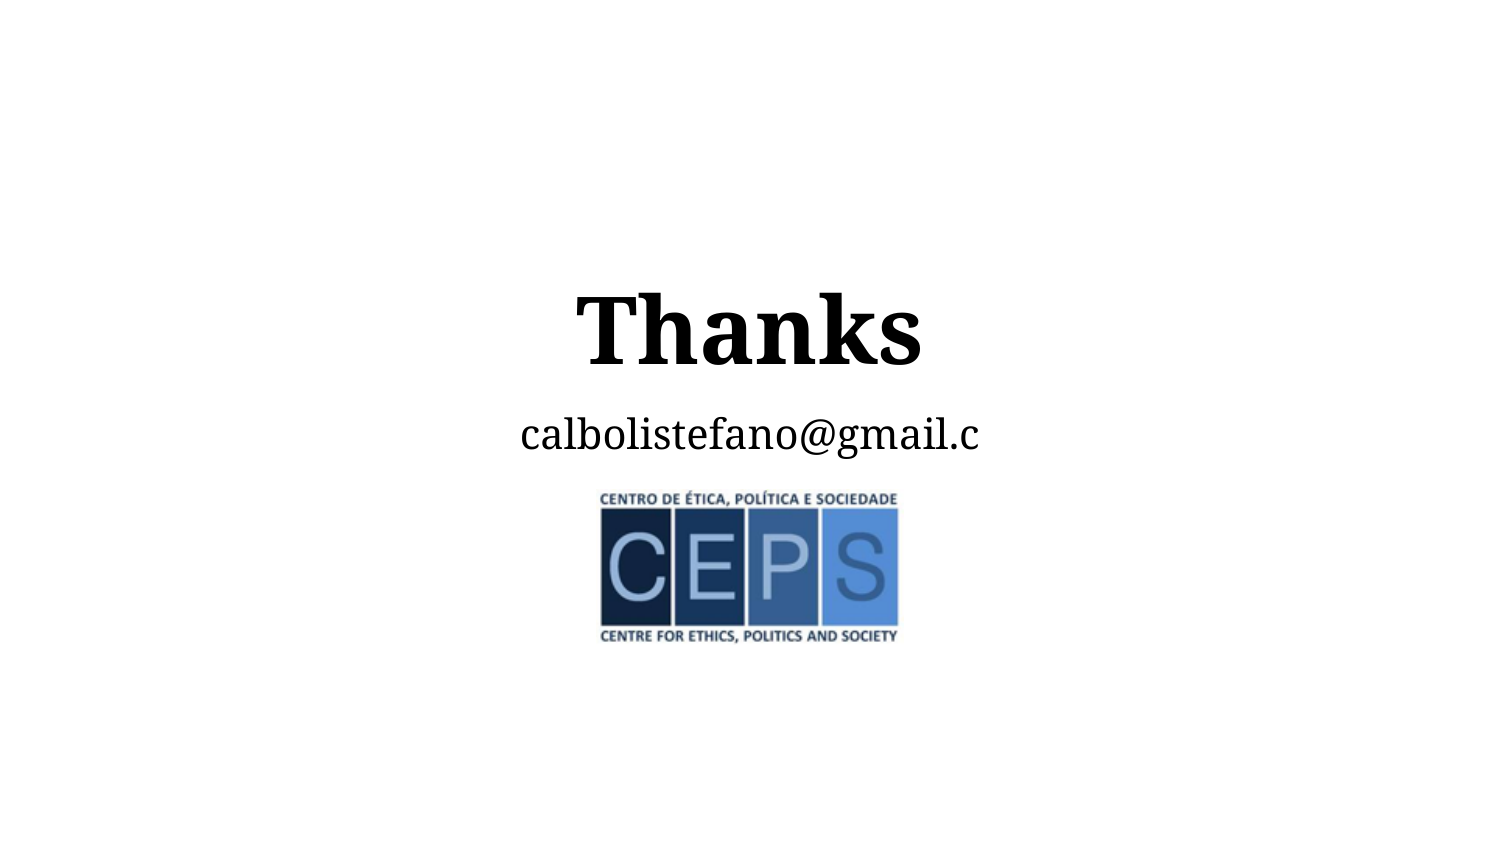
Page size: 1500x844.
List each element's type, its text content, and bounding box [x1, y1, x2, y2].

text_box Thanks calbolistefano@gmail.com [504, 199, 996, 548]
picture [596, 489, 904, 645]
